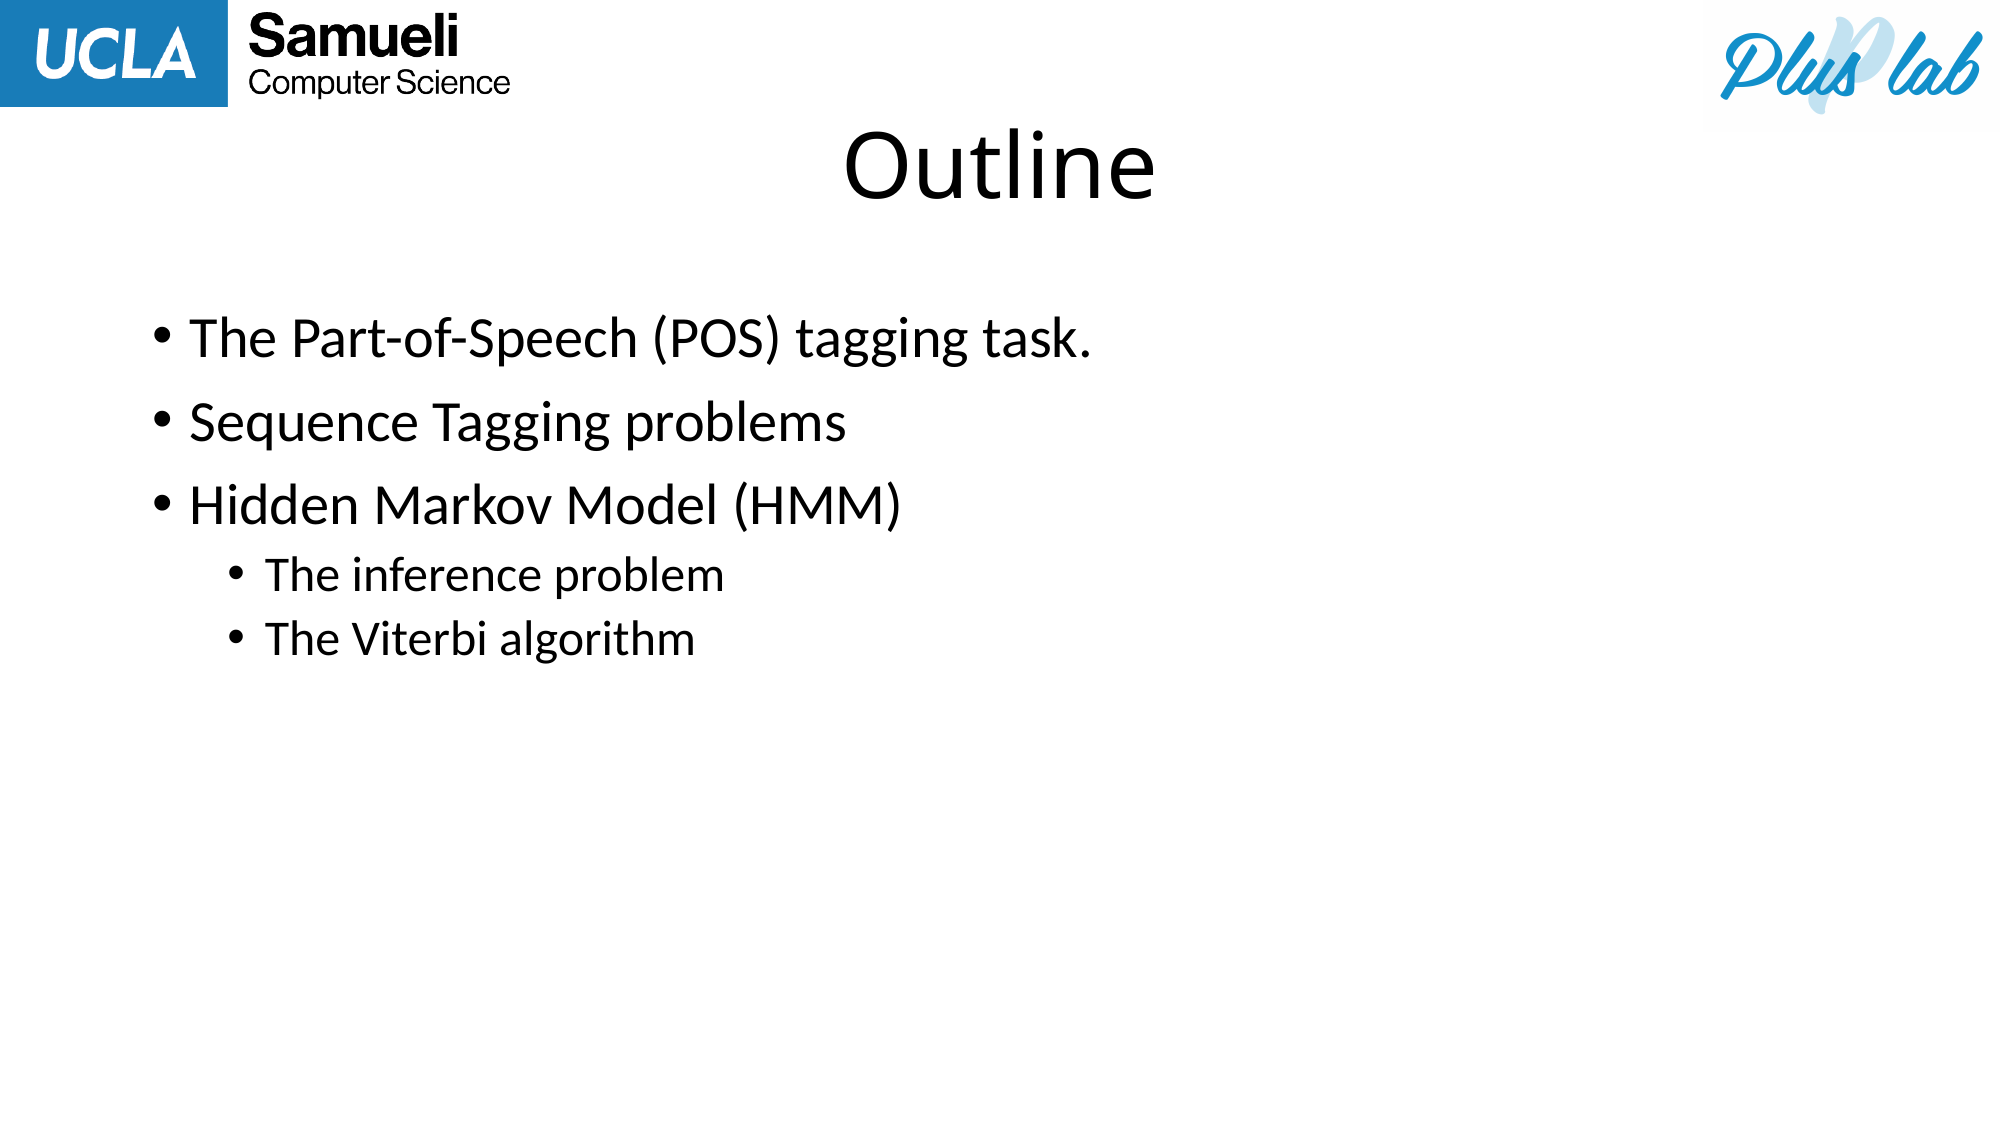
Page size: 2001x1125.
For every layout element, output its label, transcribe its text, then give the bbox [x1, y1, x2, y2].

title Outline [137, 59, 1863, 278]
list The Part-of-Speech (POS) tagging task. Sequence Tagging problems Hidden Markov Model (HMM) The inference problem The Viterbi algorithm [137, 299, 1863, 1014]
picture [1703, 0, 2000, 132]
picture [0, 0, 510, 107]
